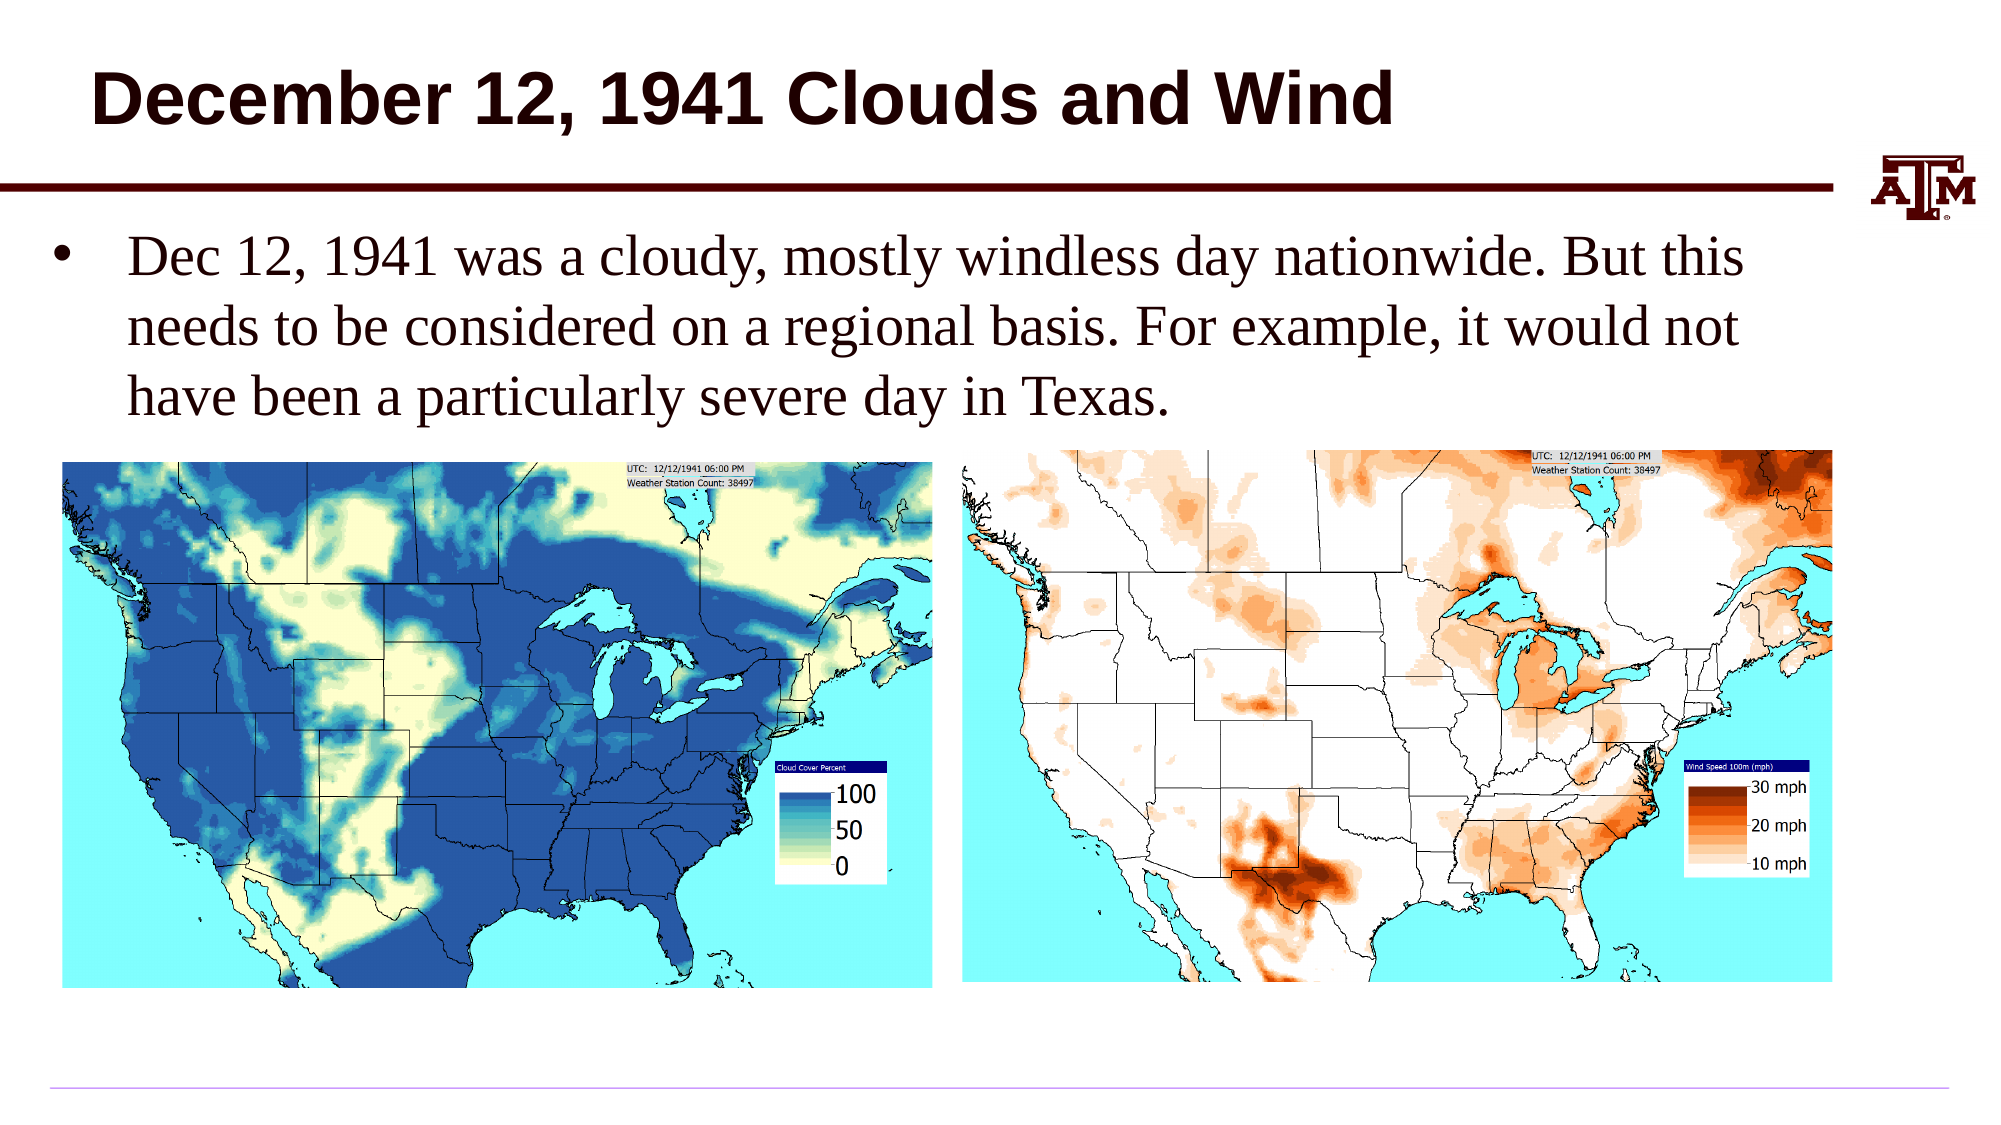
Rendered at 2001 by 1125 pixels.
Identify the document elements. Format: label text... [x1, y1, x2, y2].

picture [962, 449, 1833, 982]
picture [62, 462, 933, 988]
title December 12, 1941 Clouds and Wind [74, 12, 1909, 188]
list Dec 12, 1941 was a cloudy, mostly windless day nationwide. But this needs to be considered on a regional basis. For example, it would not have been a particularly severe day in Texas. [37, 209, 1876, 1063]
picture [1856, 137, 1990, 238]
